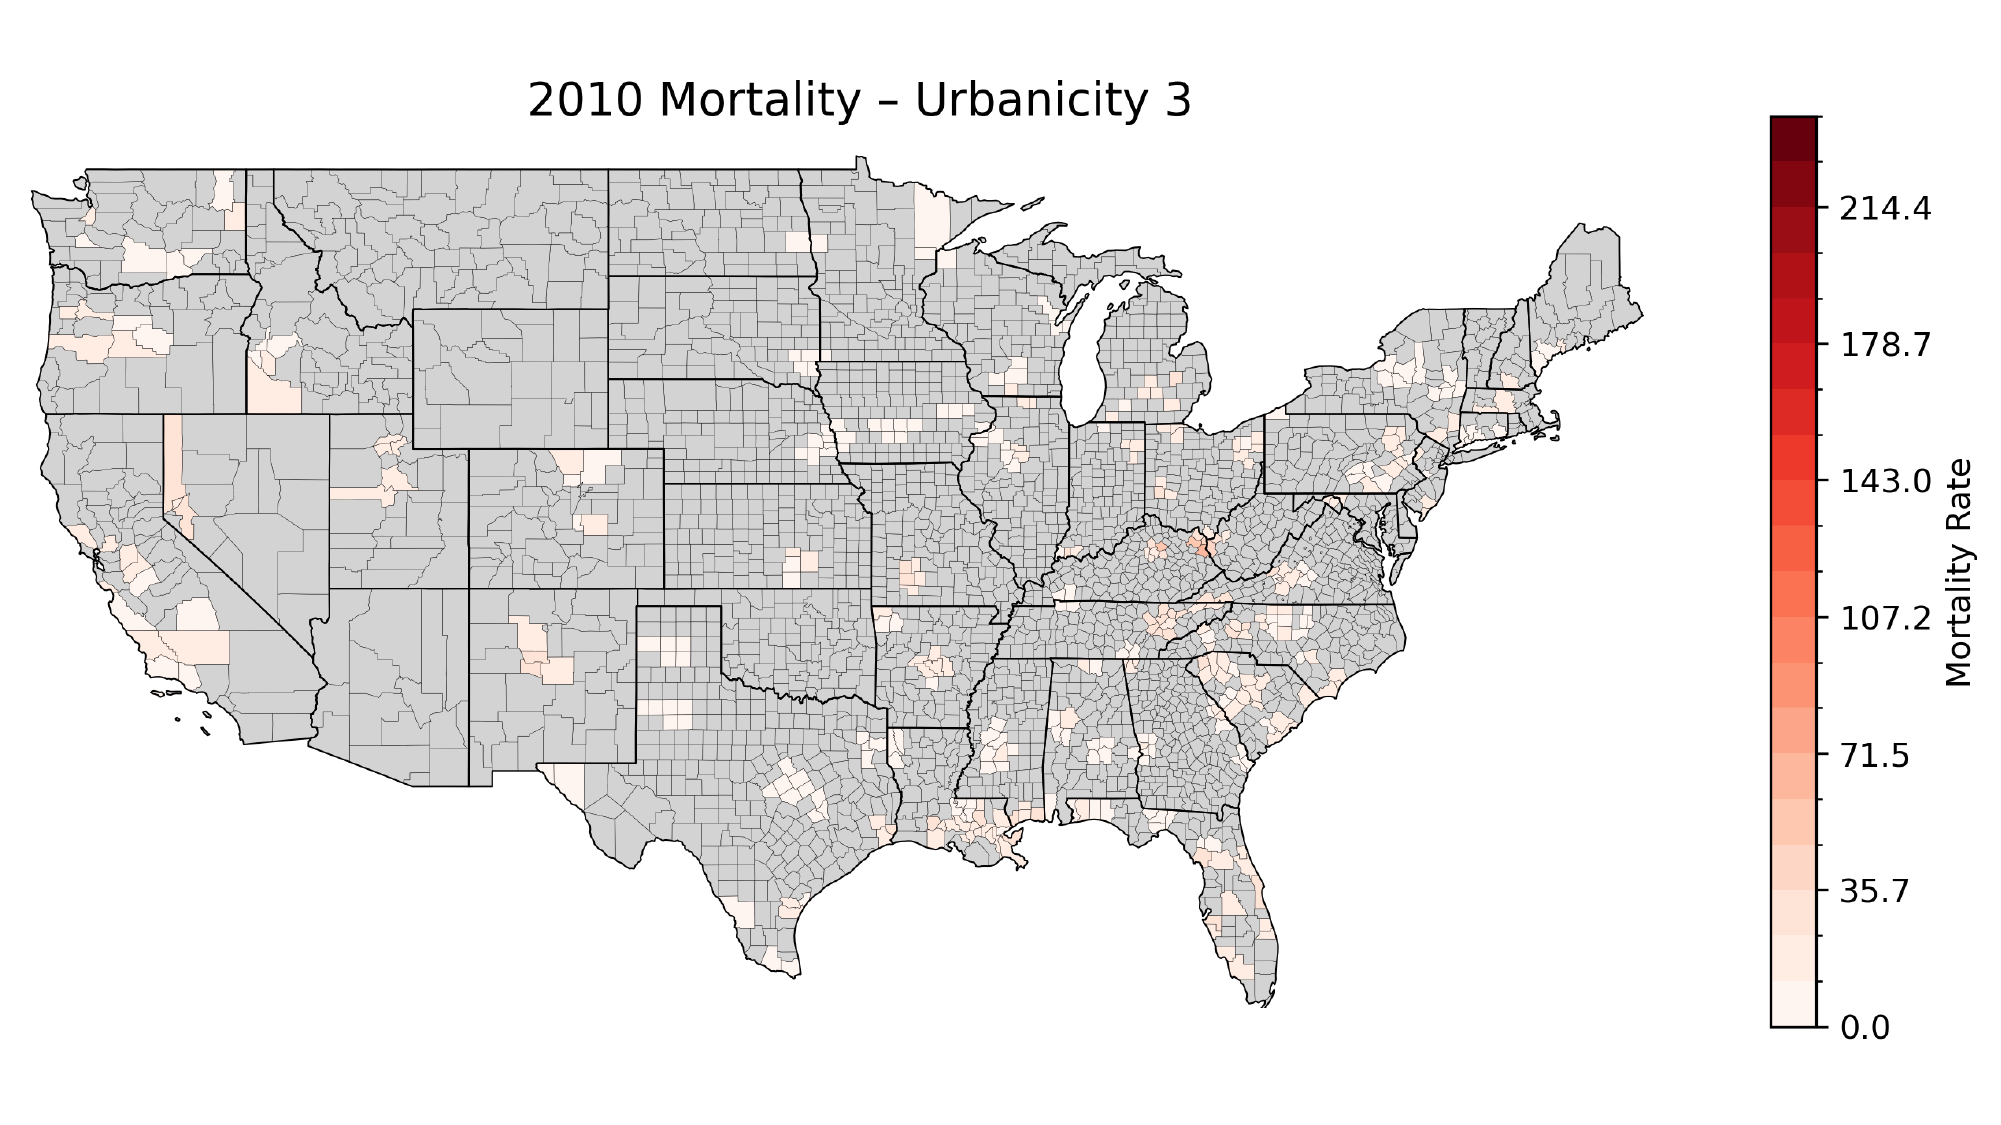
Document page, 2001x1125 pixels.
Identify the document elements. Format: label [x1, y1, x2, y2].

picture [0, 56, 2000, 1069]
